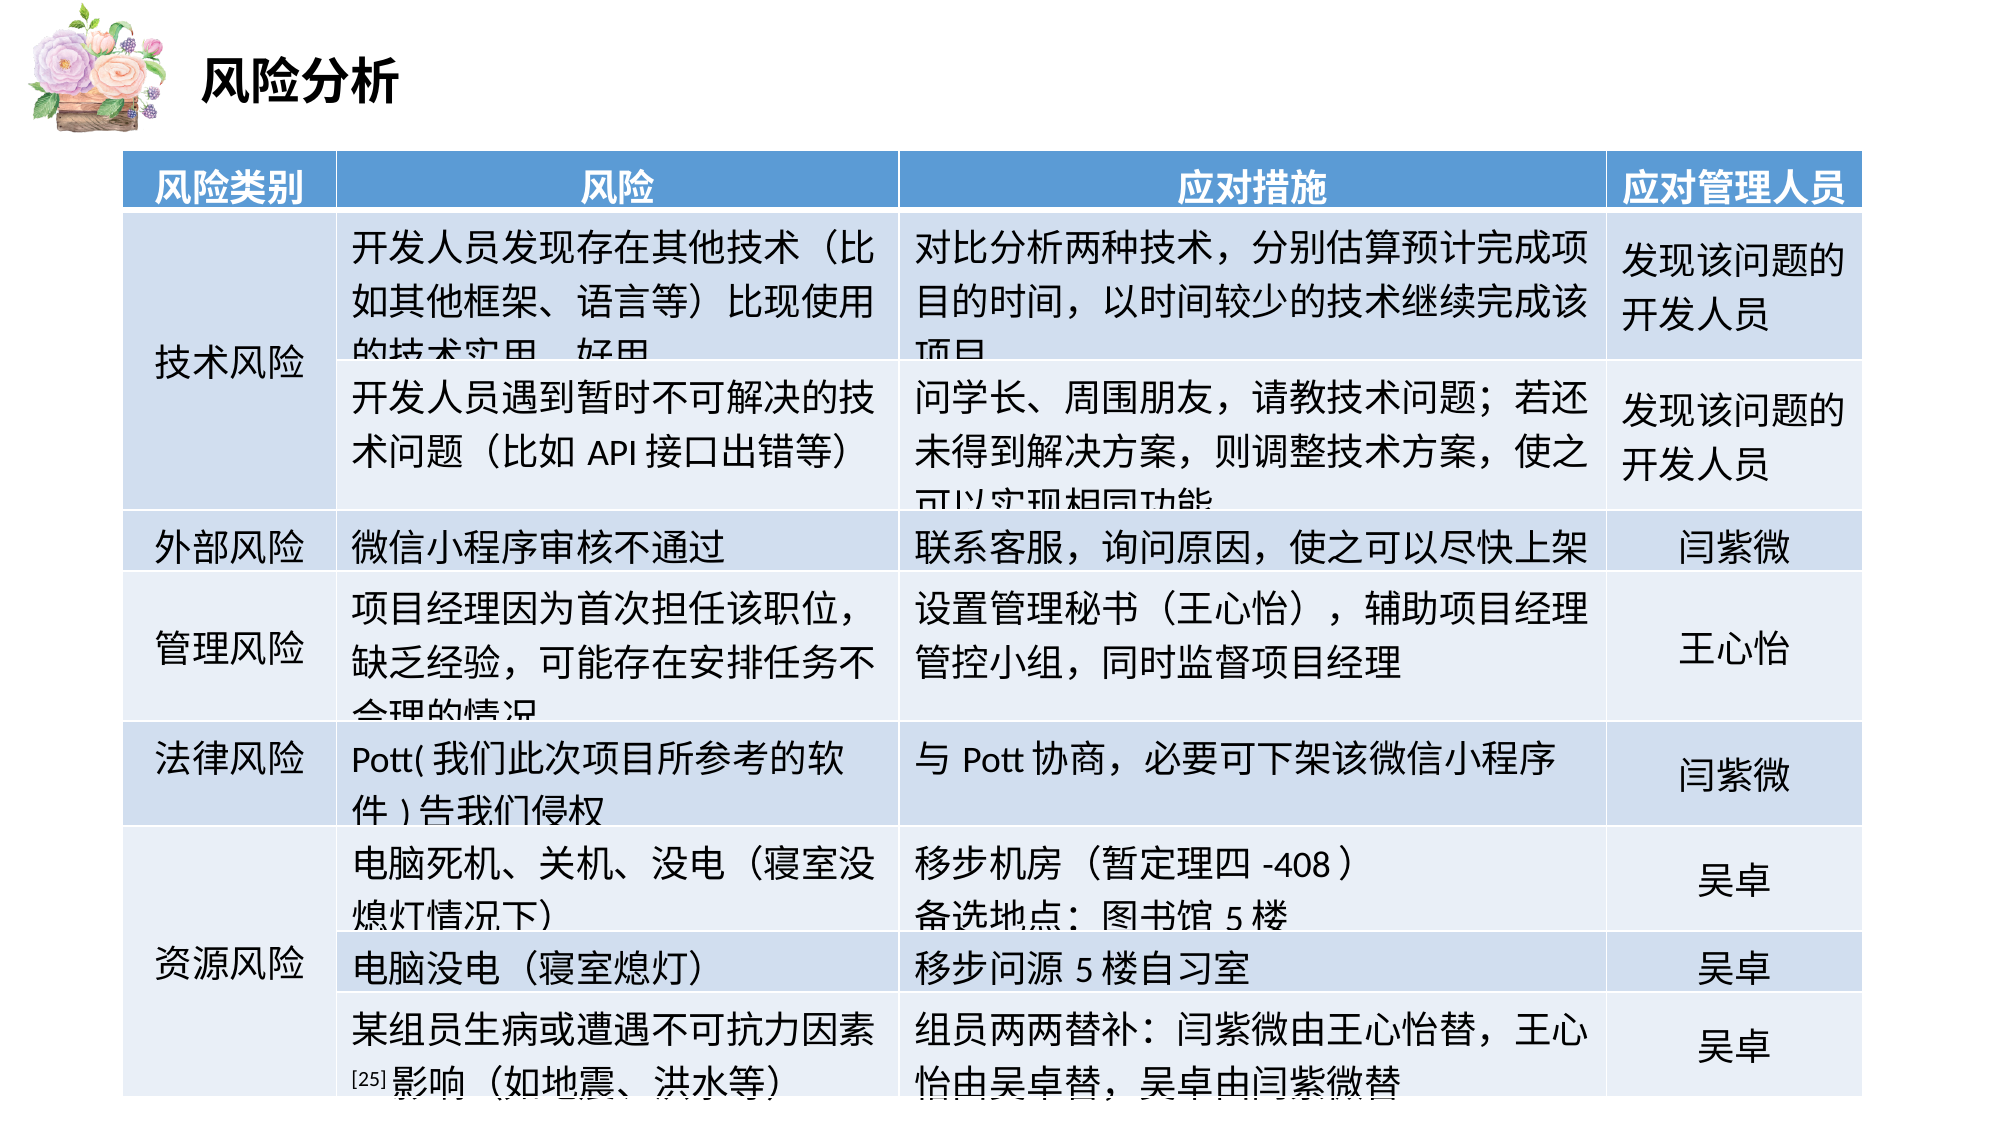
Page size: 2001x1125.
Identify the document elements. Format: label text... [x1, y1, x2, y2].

table_header 风险类别 [123, 151, 336, 207]
table_cell 某组员生病或遭遇不可抗力因素[25]影响（如地震、洪水等） [337, 993, 898, 1096]
table_cell 移步问源5楼自习室 [900, 932, 1606, 991]
table_cell 对比分析两种技术，分别估算预计完成项目的时间，以时间较少的技术继续完成该项目 [900, 213, 1606, 359]
table_cell 电脑死机、关机、没电（寝室没熄灯情况下） [337, 827, 898, 930]
table_cell 管理风险 [123, 572, 336, 720]
table_header 风险 [337, 151, 898, 207]
table_header 应对管理人员 [1607, 151, 1862, 207]
table_cell 电脑没电（寝室熄灯） [337, 932, 898, 991]
table_cell 设置管理秘书（王心怡），辅助项目经理管控小组，同时监督项目经理 [900, 572, 1606, 720]
table_cell 吴卓 [1607, 993, 1862, 1096]
table_cell 外部风险 [123, 511, 336, 570]
table_cell 移步机房（暂定理四-408） 备选地点：图书馆5楼 [900, 827, 1606, 930]
table_cell 吴卓 [1607, 827, 1862, 930]
table_cell 技术风险 [123, 213, 336, 509]
table_cell 法律风险 [123, 722, 336, 825]
table_cell 组员两两替补：闫紫微由王心怡替，王心怡由吴卓替，吴卓由闫紫微替 [900, 993, 1606, 1096]
table_cell 问学长、周围朋友，请教技术问题；若还未得到解决方案，则调整技术方案，使之可以实现相同功能 [900, 361, 1606, 509]
table_cell 微信小程序审核不通过 [337, 511, 898, 570]
table_cell 王心怡 [1607, 572, 1862, 720]
table_cell 开发人员遇到暂时不可解决的技术问题（比如API接口出错等） [337, 361, 898, 509]
picture [11, 0, 186, 163]
text_box 风险分析 [186, 41, 563, 117]
table_cell 闫紫微 [1607, 511, 1862, 570]
table_cell 发现该问题的开发人员 [1607, 361, 1862, 509]
table_cell 与Pott协商，必要可下架该微信小程序 [900, 722, 1606, 825]
table_header 应对措施 [900, 151, 1606, 207]
table_cell Pott(我们此次项目所参考的软件)告我们侵权 [337, 722, 898, 825]
table_cell 吴卓 [1607, 932, 1862, 991]
table_cell 联系客服，询问原因，使之可以尽快上架 [900, 511, 1606, 570]
table_cell 发现该问题的开发人员 [1607, 213, 1862, 359]
table_cell 项目经理因为首次担任该职位，缺乏经验，可能存在安排任务不合理的情况 [337, 572, 898, 720]
table_cell 开发人员发现存在其他技术（比如其他框架、语言等）比现使用的技术实用、好用 [337, 213, 898, 359]
table_cell 资源风险 [123, 827, 336, 1096]
table_cell 闫紫微 [1607, 722, 1862, 825]
